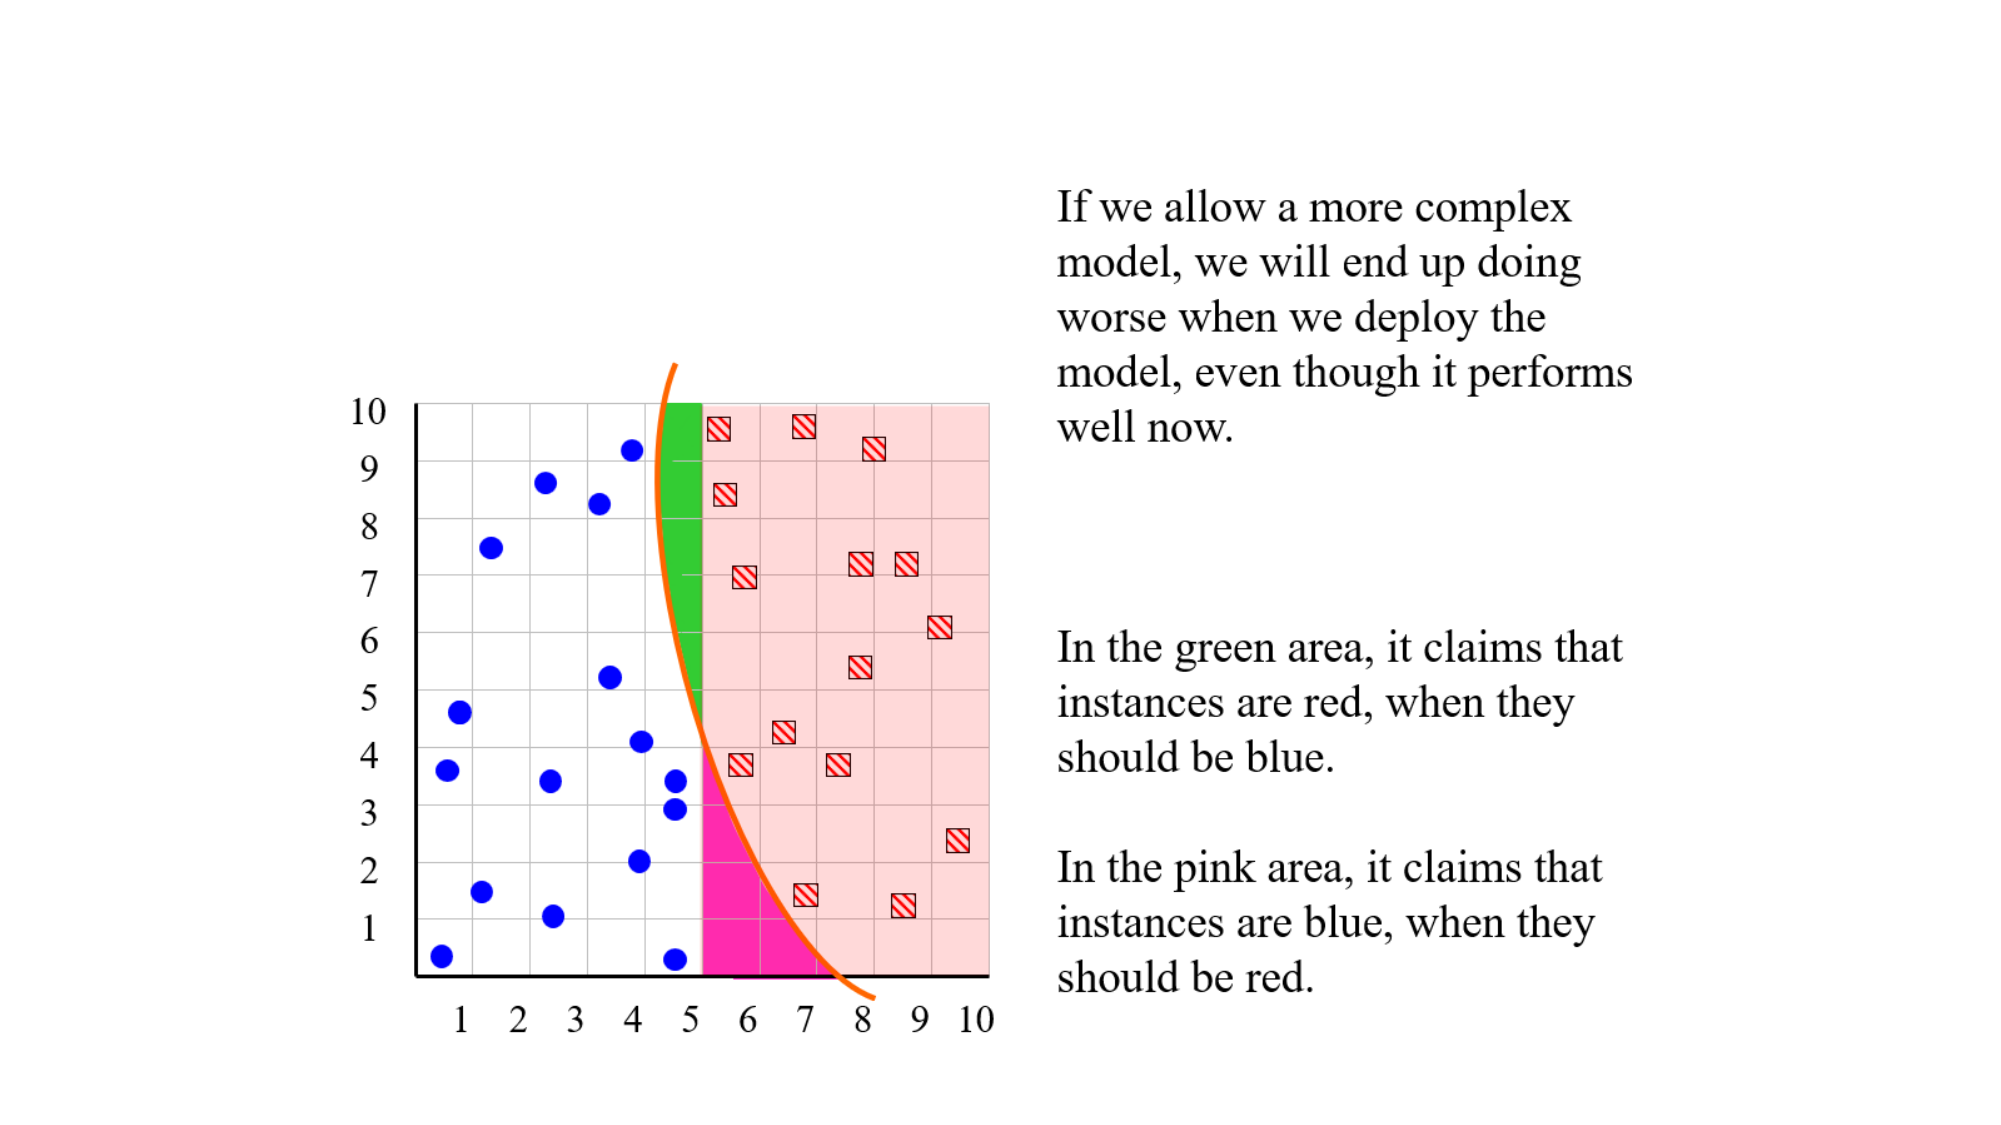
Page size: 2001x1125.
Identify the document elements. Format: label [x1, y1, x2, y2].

picture [318, 59, 1682, 1066]
